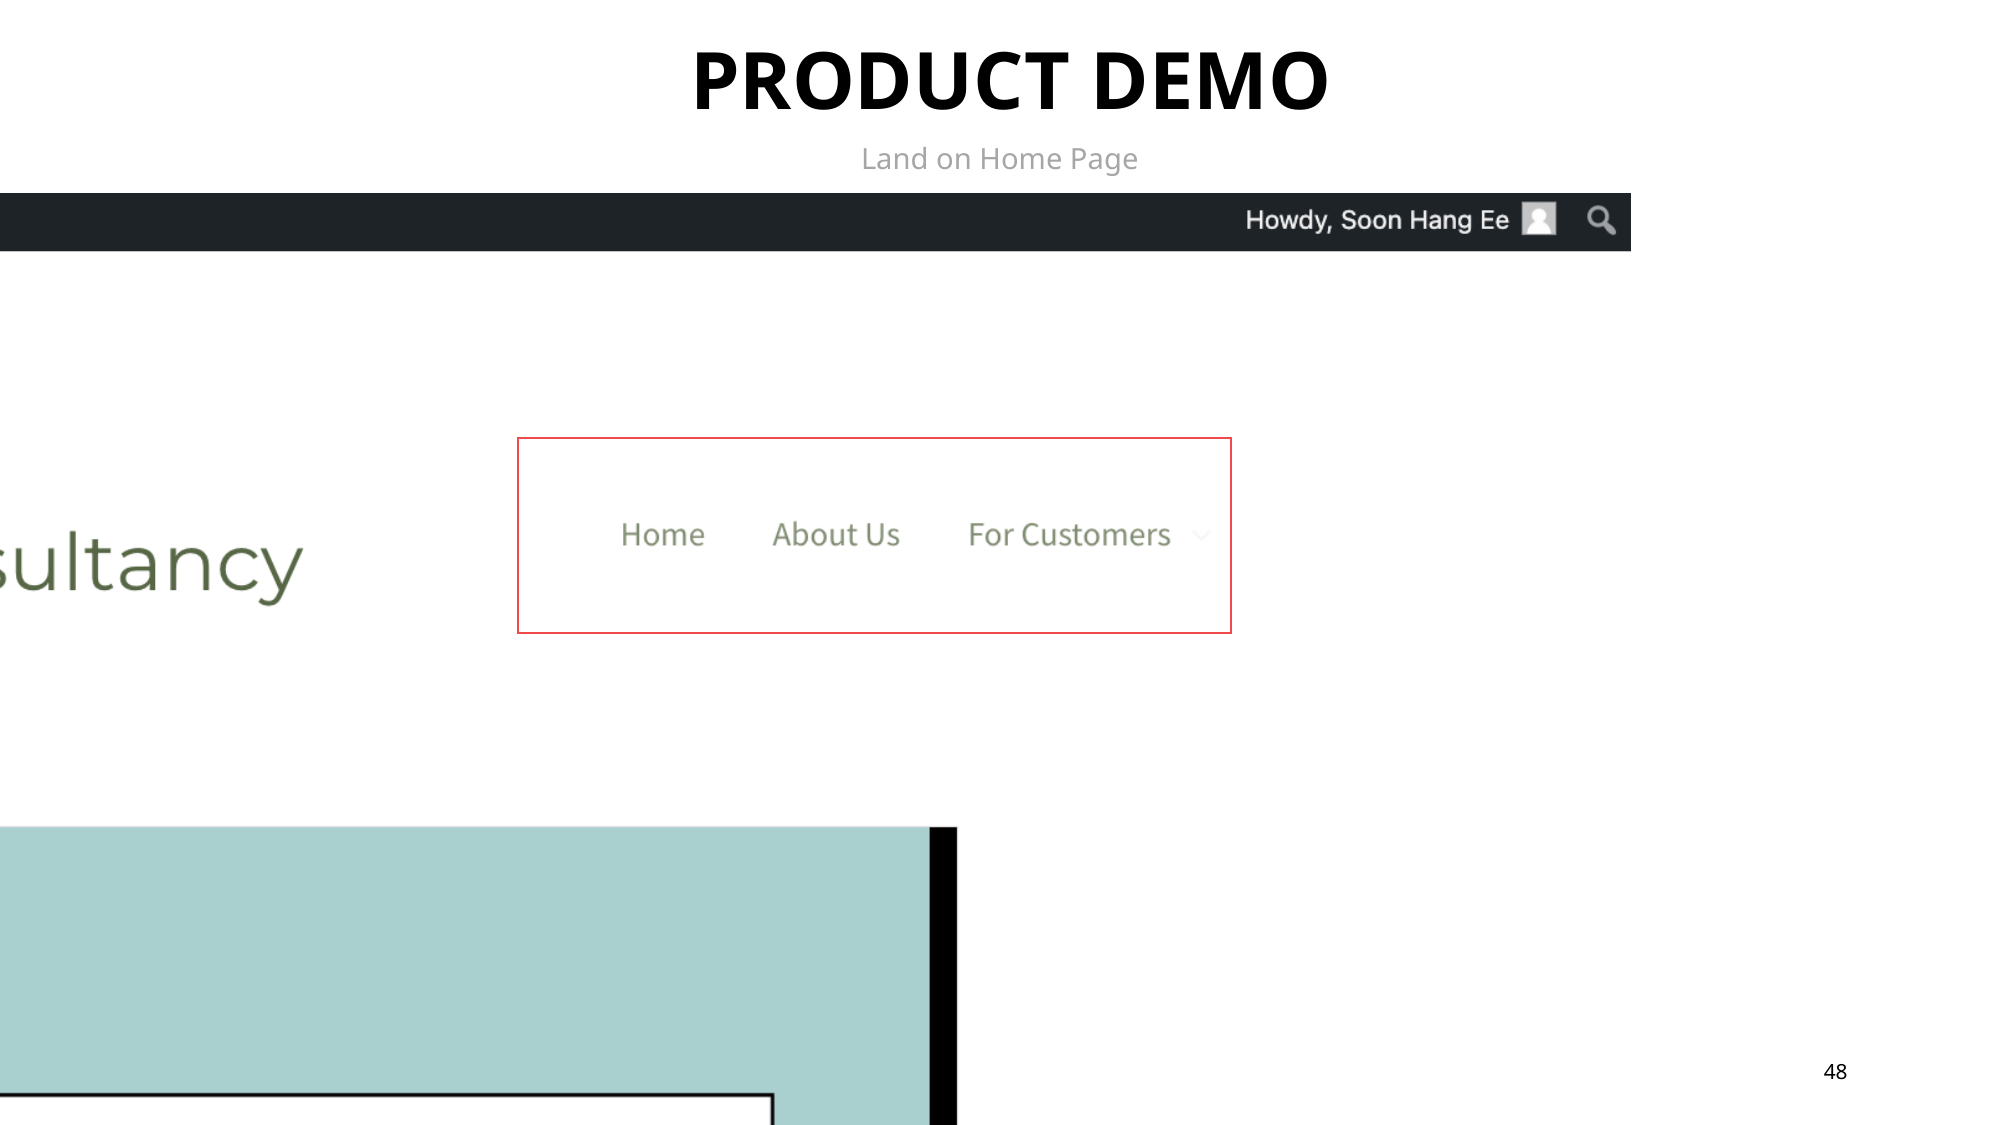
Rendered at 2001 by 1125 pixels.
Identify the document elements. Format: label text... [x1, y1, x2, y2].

text_box Land on Home Page [101, 132, 1899, 183]
slide_number 48 [1631, 1042, 1863, 1103]
title Product Demo [148, 13, 1874, 132]
picture [0, 193, 1631, 1125]
